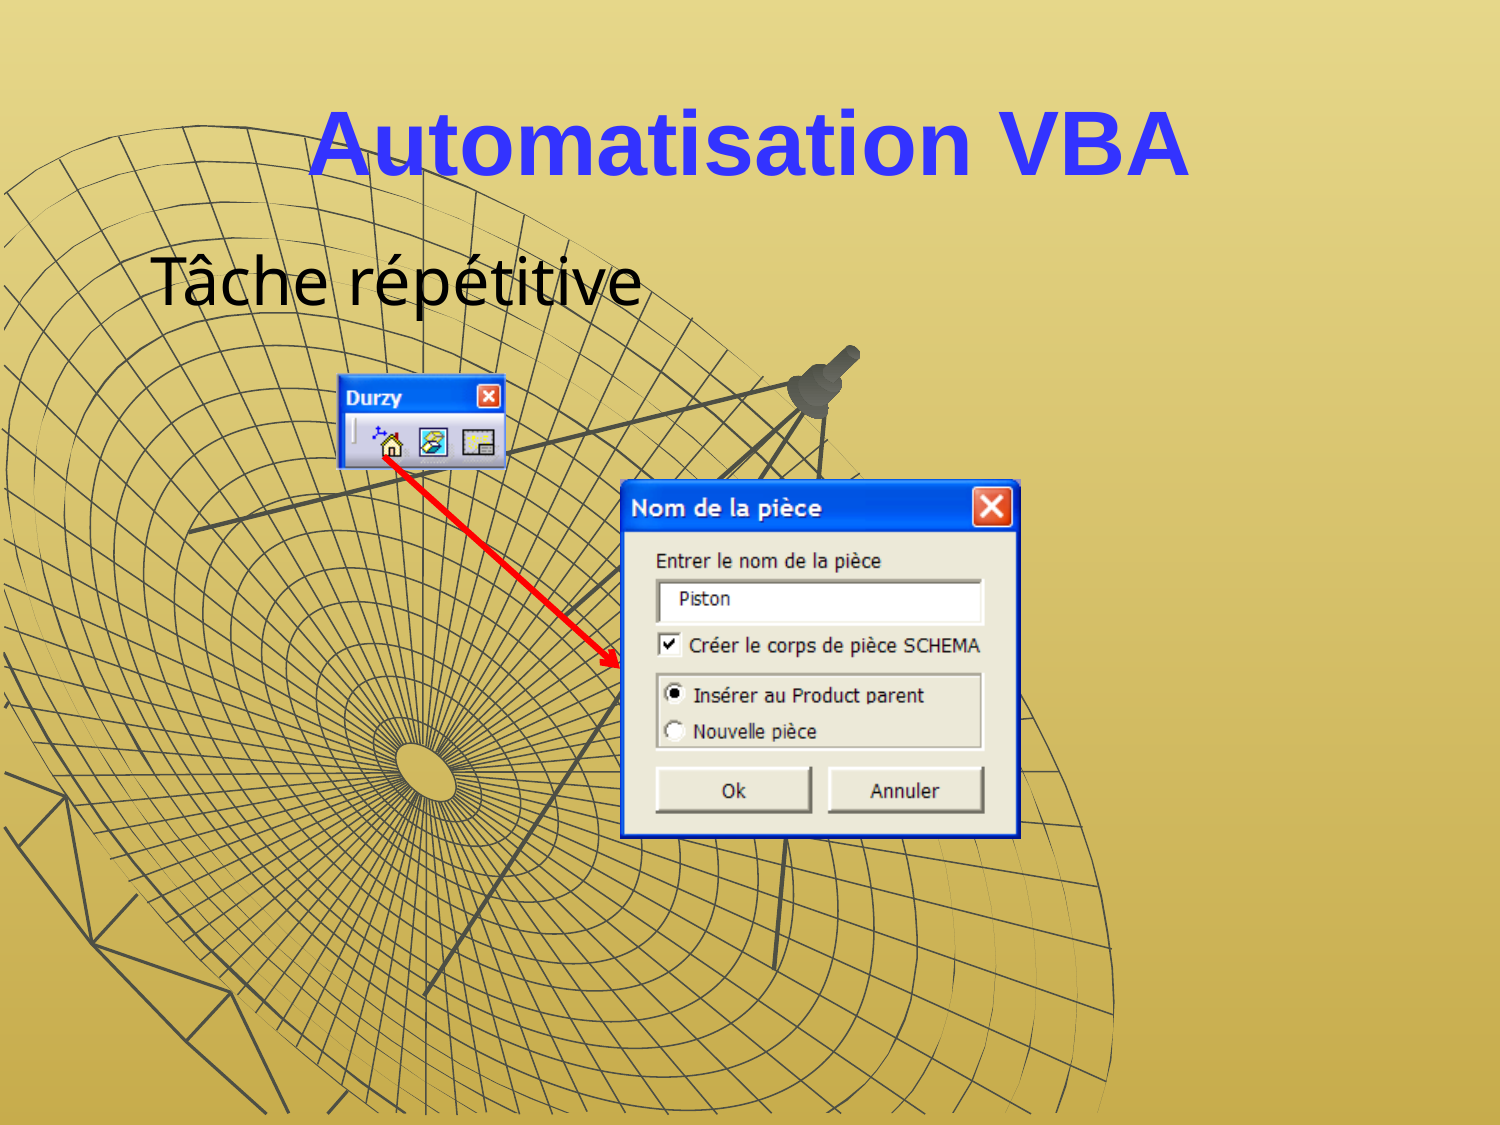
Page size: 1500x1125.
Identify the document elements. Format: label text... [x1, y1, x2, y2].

text_box Tâche répétitive [135, 231, 916, 327]
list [620, 479, 1021, 840]
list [336, 373, 506, 470]
title Automatisation VBA [75, 45, 1425, 233]
text_box [398, 470, 620, 669]
